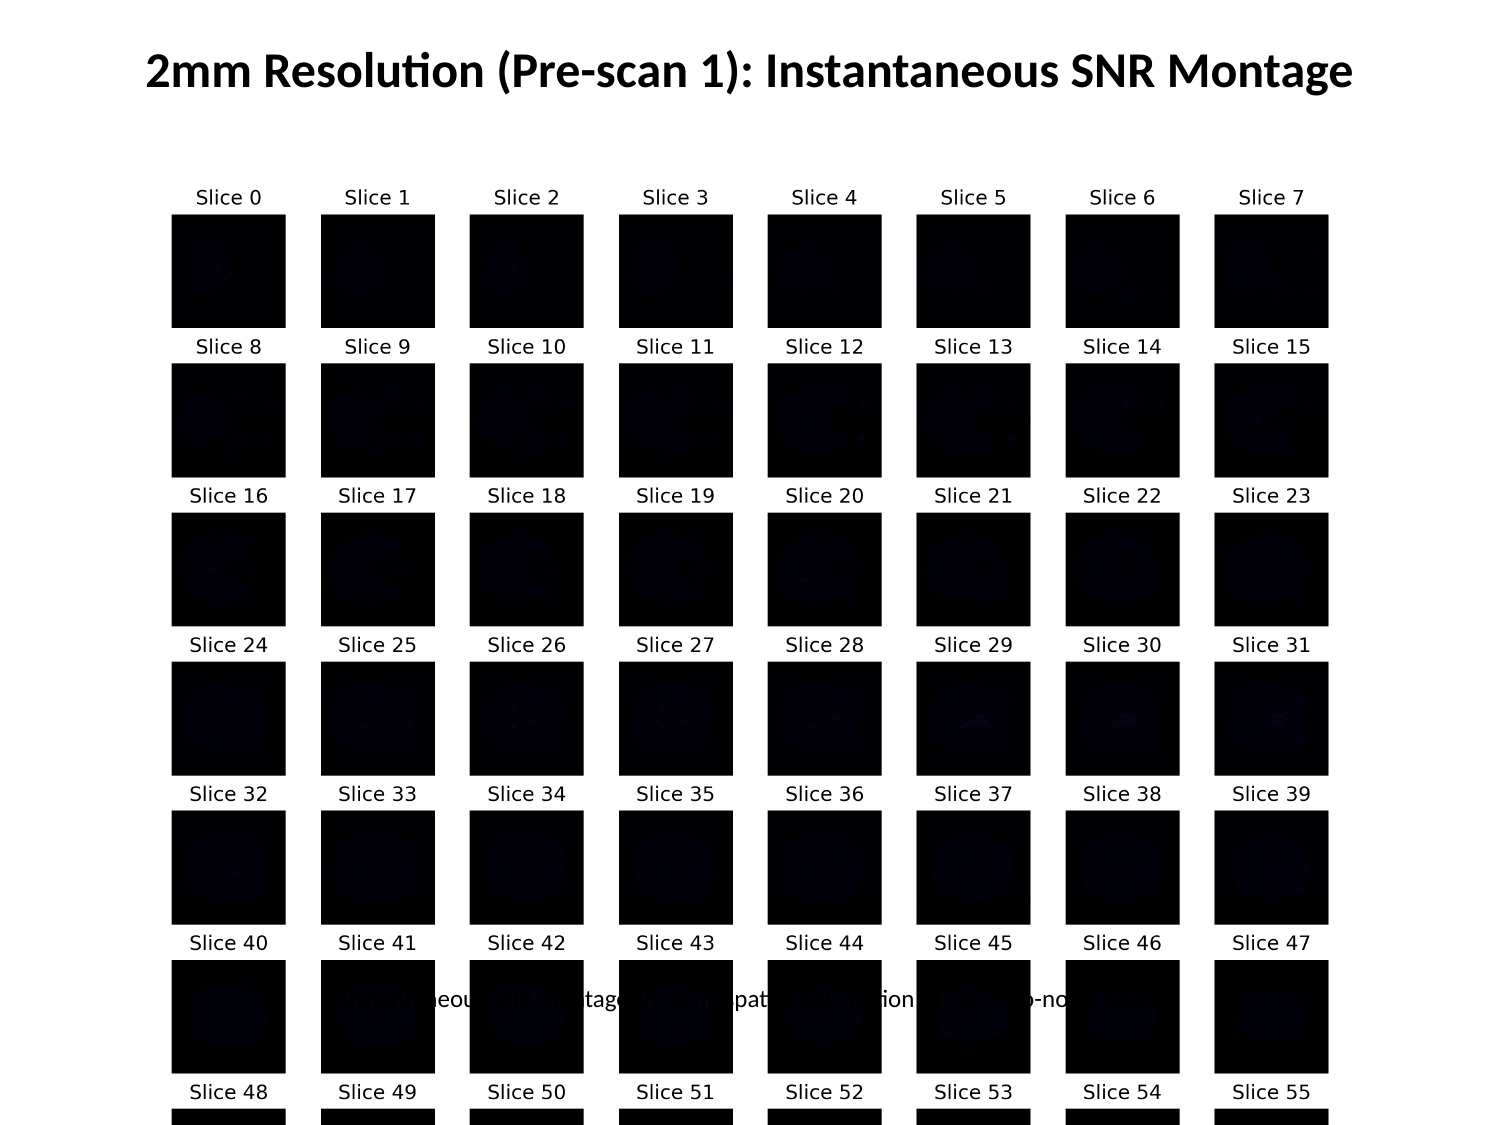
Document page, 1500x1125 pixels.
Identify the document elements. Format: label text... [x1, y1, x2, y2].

text_box 2mm Resolution (Pre-scan 1): Instantaneous SNR Montage [130, 29, 1370, 105]
picture [149, 179, 1351, 1125]
